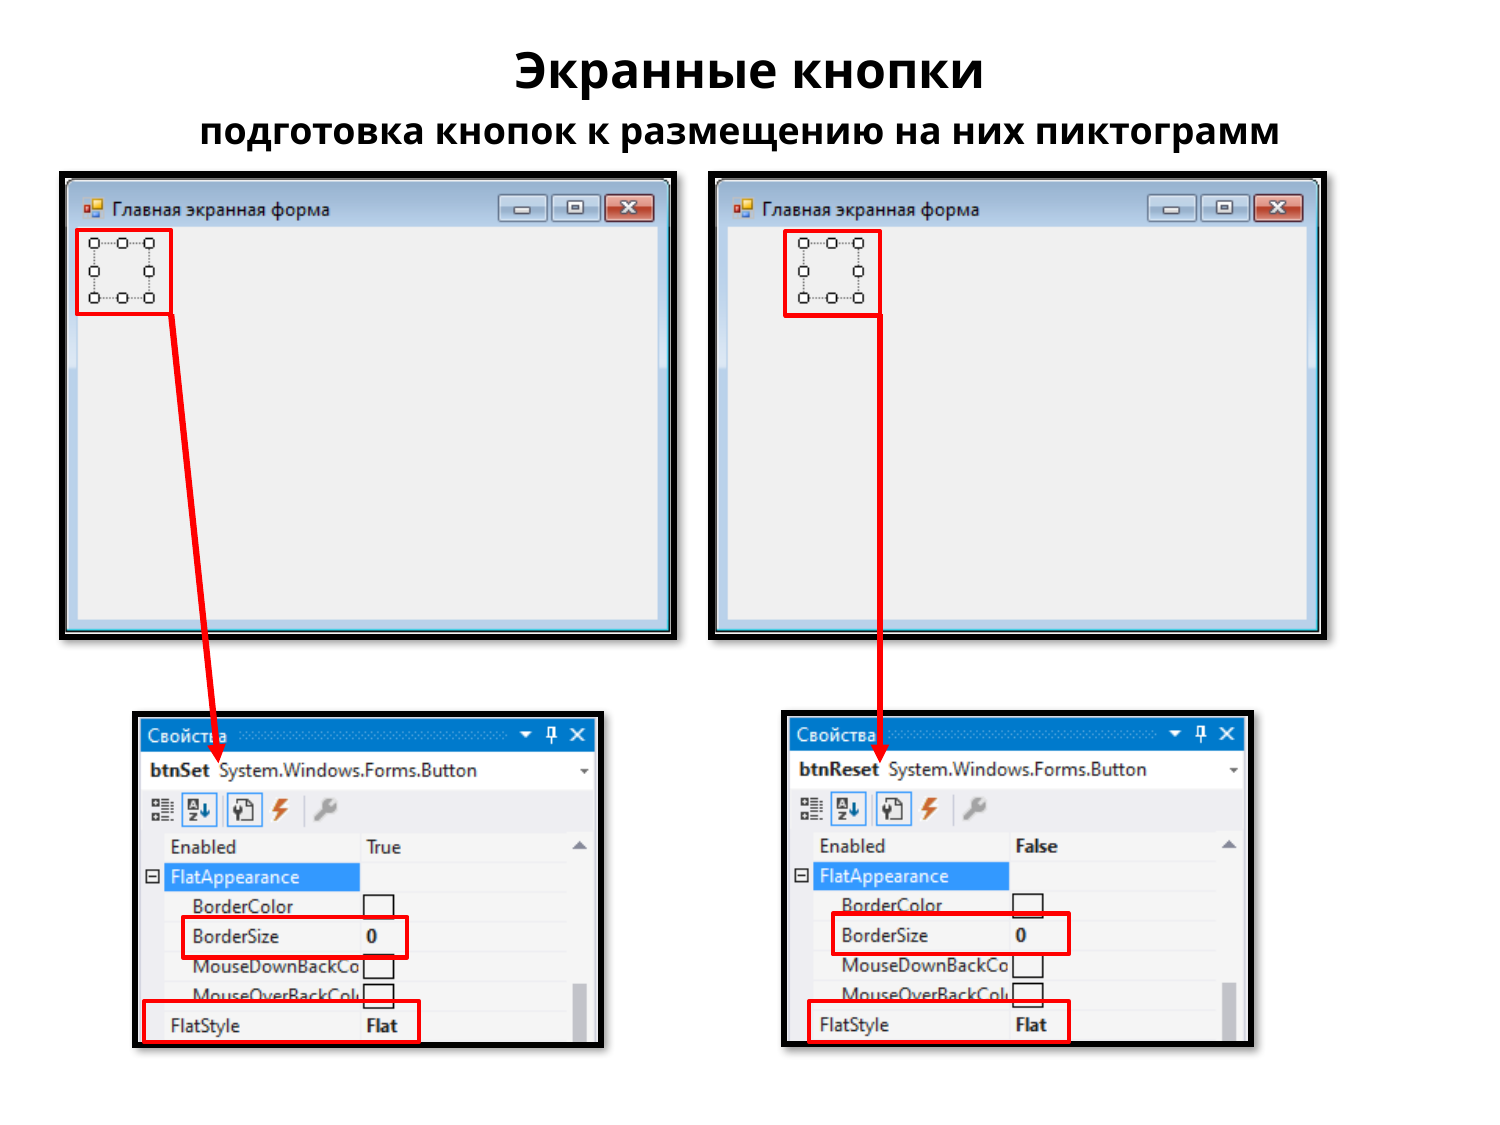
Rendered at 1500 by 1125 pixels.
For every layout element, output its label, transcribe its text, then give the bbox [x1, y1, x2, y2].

picture [786, 715, 1249, 1042]
picture [137, 716, 598, 1043]
text_box подготовка кнопок к размещению на них пиктограмм [31, 100, 1450, 160]
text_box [170, 314, 219, 764]
picture [64, 177, 672, 635]
picture [714, 177, 1321, 635]
text_box Экранные кнопки [17, 30, 1483, 106]
